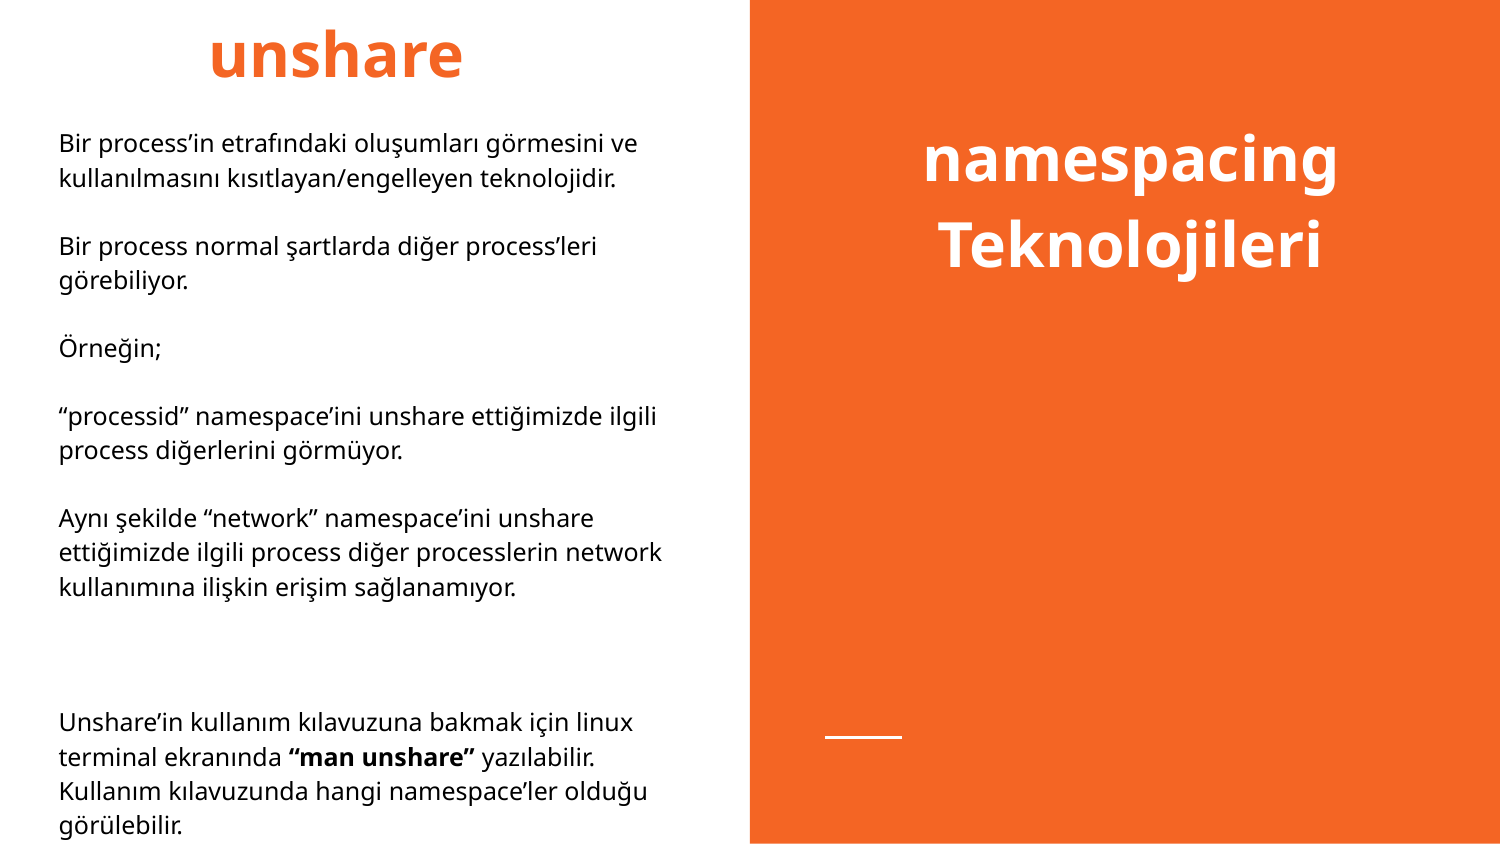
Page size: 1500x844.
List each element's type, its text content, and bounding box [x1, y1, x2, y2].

subtitle unshare Bir process’in etrafındaki oluşumları görmesini ve kullanılmasını kısıtlayan/engelleyen teknolojidir. Bir process normal şartlarda diğer process’leri görebiliyor. Örneğin; “processid” namespace’ini unshare ettiğimizde ilgili process diğerlerini görmüyor. Aynı şekilde “network” namespace’ini unshare ettiğimizde ilgili process diğer processlerin network kullanımına ilişkin erişim sağlanamıyor. Unshare’in kullanım kılavuzuna bakmak için linux terminal ekranında “man unshare” yazılabilir. Kullanım kılavuzunda hangi namespace’ler olduğu görülebilir. [43, 0, 708, 844]
text_box namespacing Teknolojileri [762, 92, 1500, 295]
